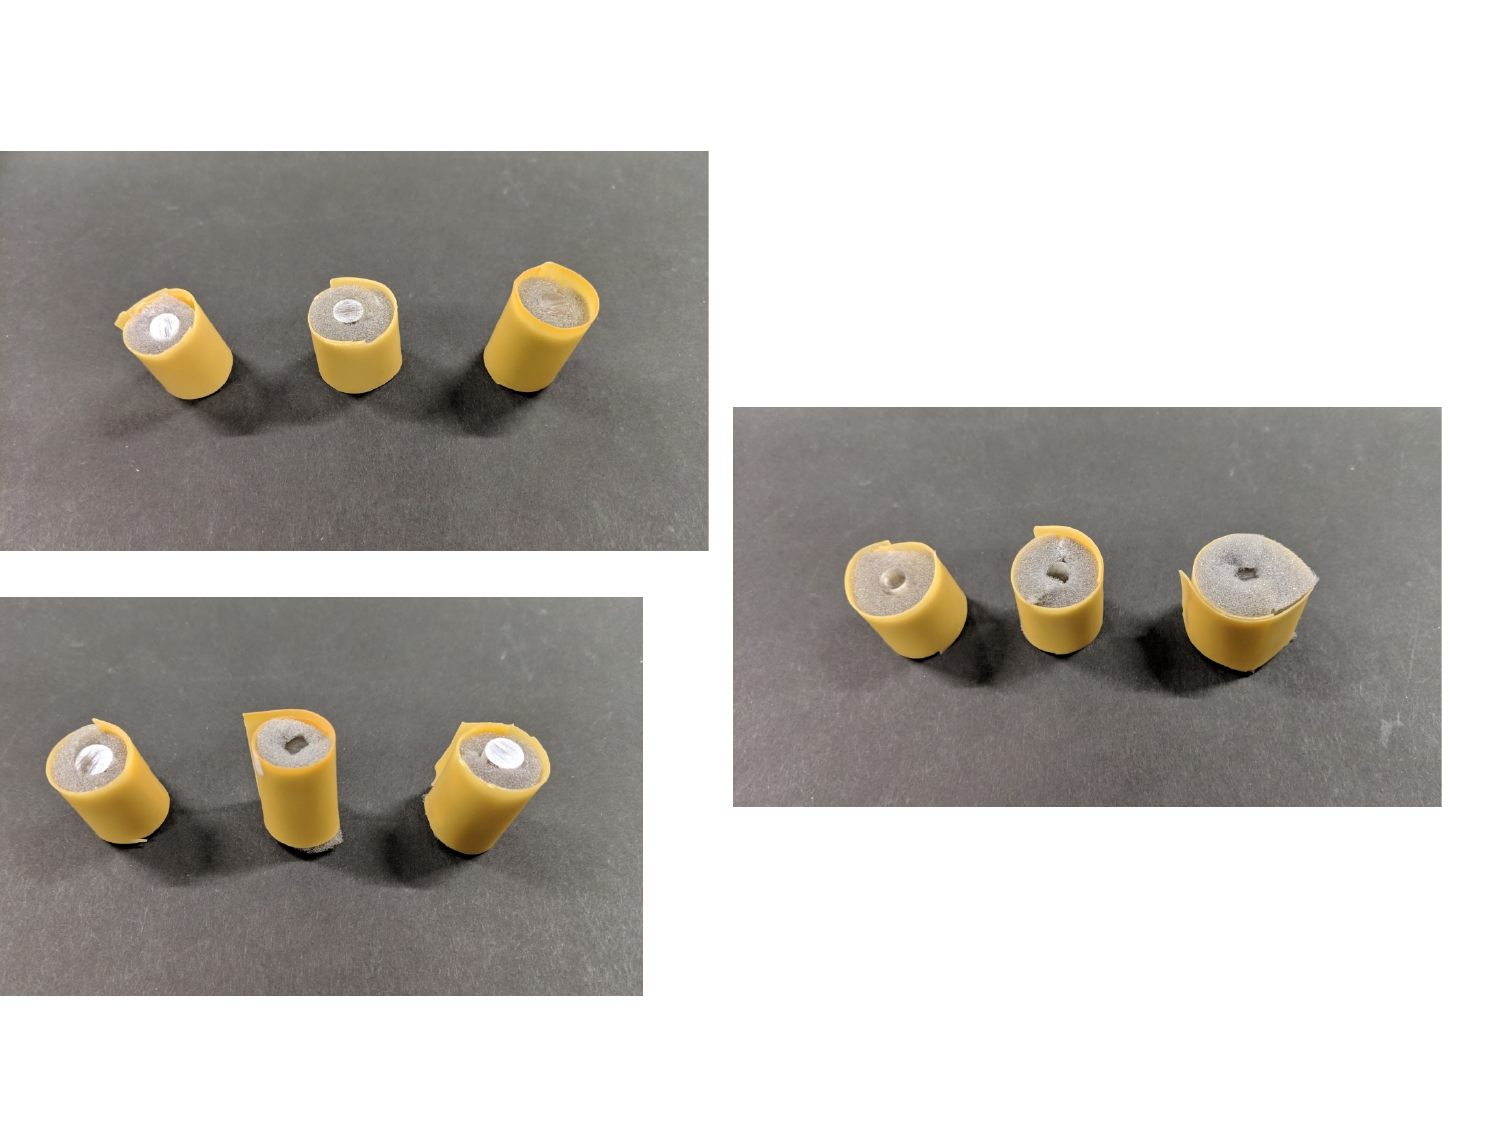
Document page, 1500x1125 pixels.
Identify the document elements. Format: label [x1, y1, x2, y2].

picture [0, 597, 646, 996]
picture [732, 407, 1442, 807]
picture [0, 151, 709, 551]
